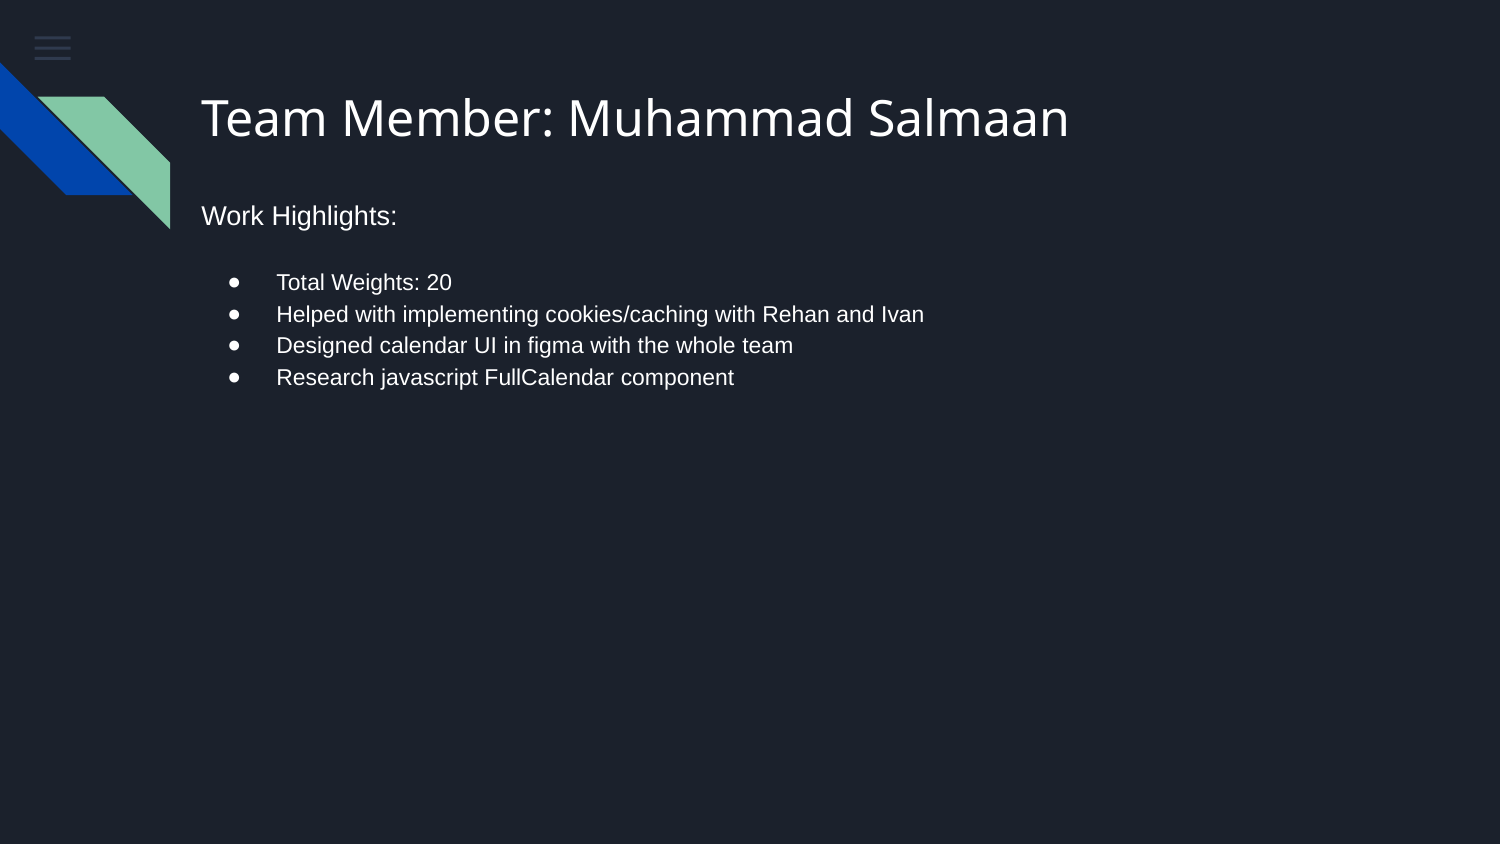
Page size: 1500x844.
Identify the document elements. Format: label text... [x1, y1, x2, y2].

list Work Highlights: Total Weights: 20 Helped with implementing cookies/caching with Rehan and Ivan Designed calendar UI in figma with the whole team Research javascript FullCalendar component [186, 178, 1293, 789]
title Team Member: Muhammad Salmaan [186, 71, 1342, 137]
